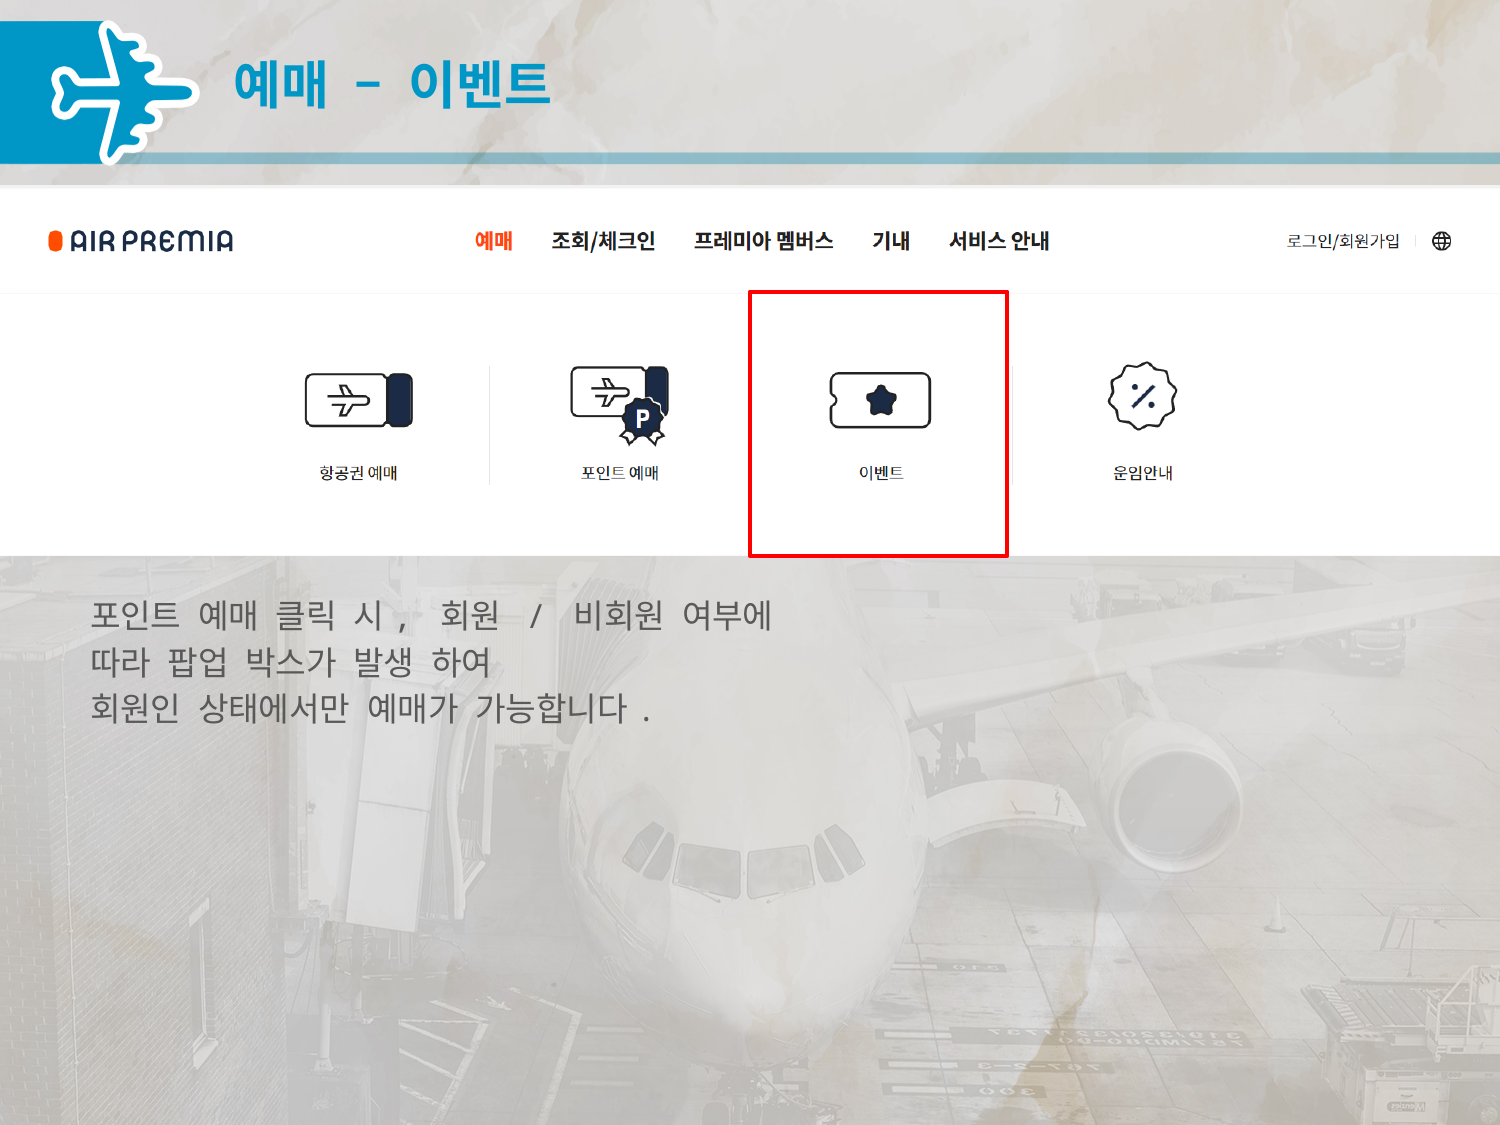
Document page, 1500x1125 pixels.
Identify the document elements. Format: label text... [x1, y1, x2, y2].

title 예매 – 이벤트 [218, 18, 1444, 150]
list 포인트 예매 클릭 시, 회원 / 비회원 여부에 따라 팝업 박스가 발생 하여 회원인 상태에서만 예매가 가능합니다. [75, 587, 1444, 1027]
picture [0, 0, 1500, 1125]
